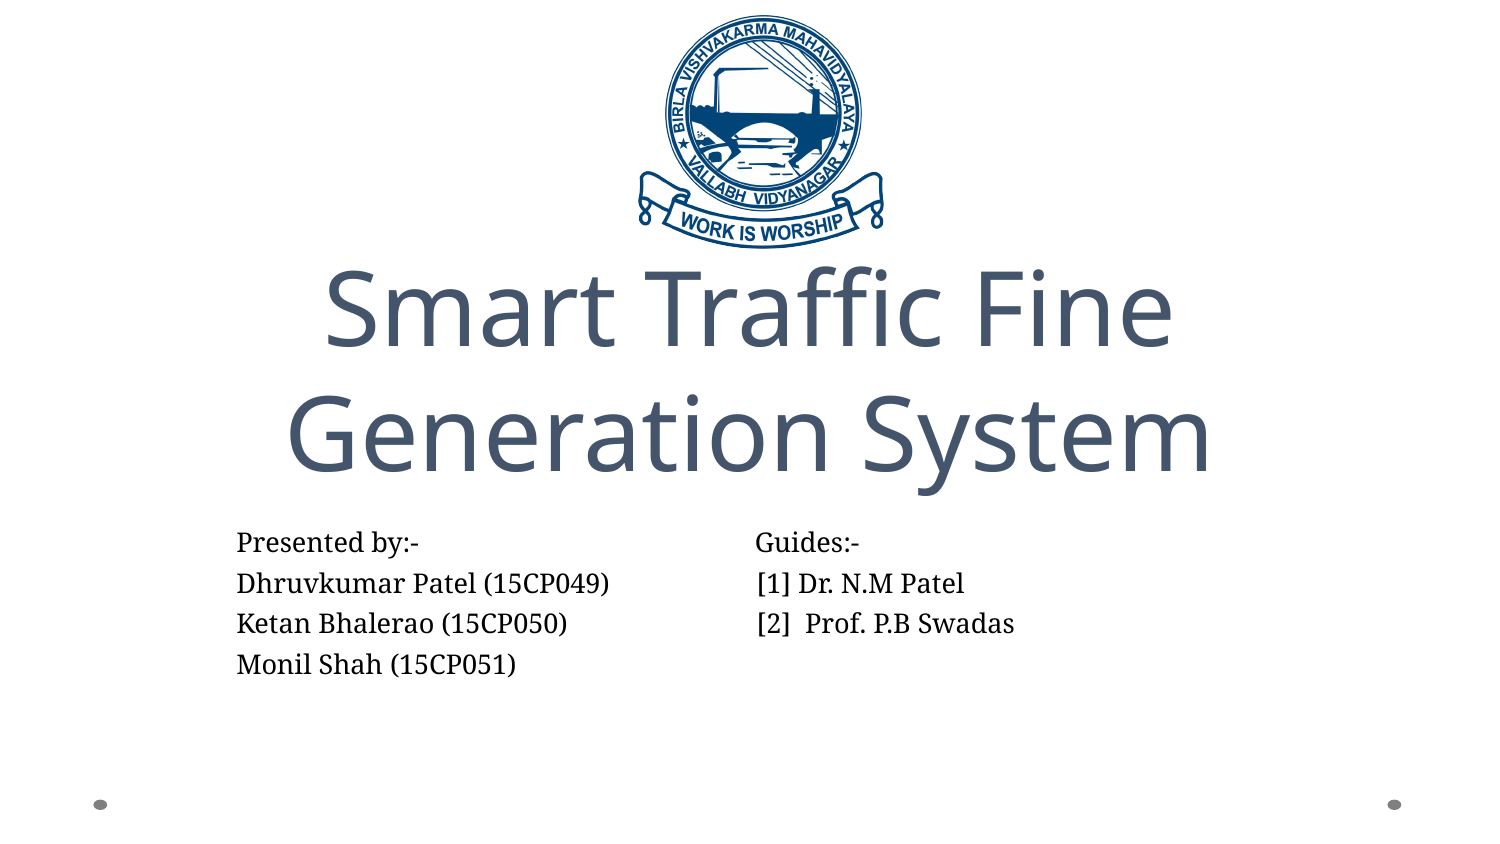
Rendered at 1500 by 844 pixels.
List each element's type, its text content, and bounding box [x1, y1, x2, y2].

text_box Presented by:- Guides:- Dhruvkumar Patel (15CP049) [1] Dr. N.M Patel Ketan Bhalerao (15CP050) [2] Prof. P.B Swadas Monil Shah (15CP051) [224, 519, 1275, 760]
text_box Smart Traffic Fine Generation System [112, 248, 1388, 498]
picture [638, 14, 885, 249]
